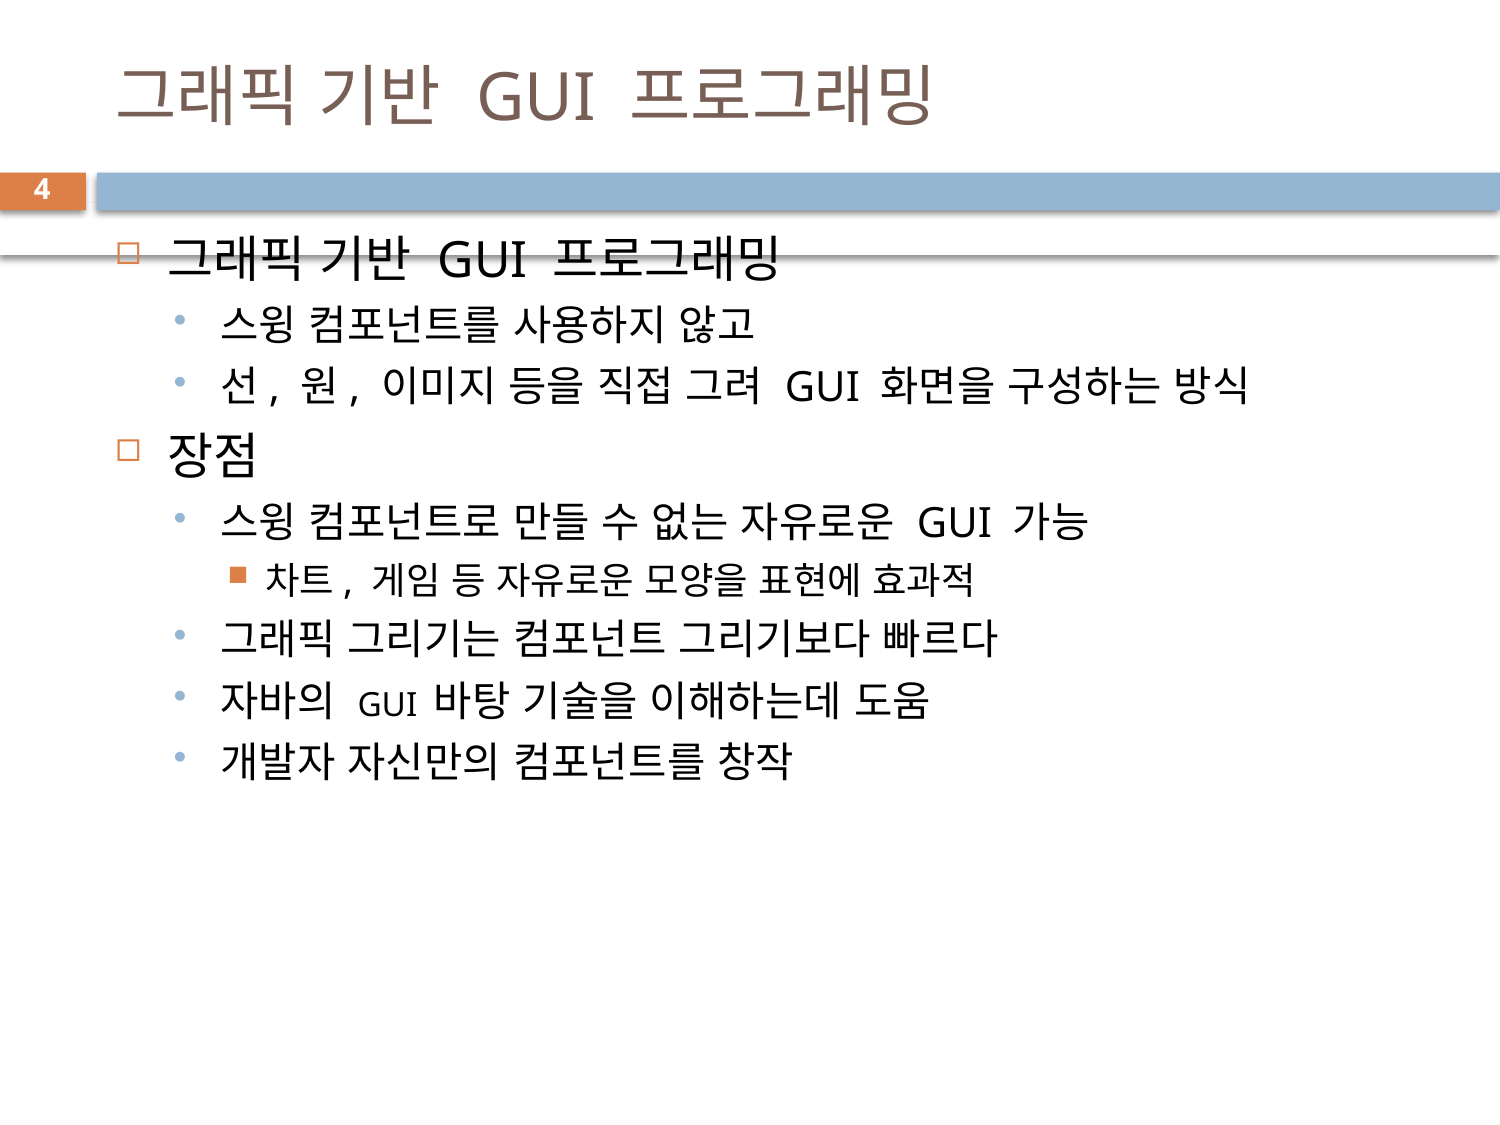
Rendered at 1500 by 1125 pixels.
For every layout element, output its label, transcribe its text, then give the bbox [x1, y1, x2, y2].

list 그래픽 기반 GUI 프로그래밍 스윙 컴포넌트를 사용하지 않고 선, 원, 이미지 등을 직접 그려 GUI 화면을 구성하는 방식 장점 스윙 컴포넌트로 만들 수 없는 자유로운 GUI 가능 차트, 게임 등 자유로운 모양을 표현에 효과적 그래픽 그리기는 컴포넌트 그리기보다 빠르다 자바의 GUI 바탕 기술을 이해하는데 도움 개발자 자신만의 컴포넌트를 창작 [100, 219, 1438, 1047]
slide_number 4 [0, 170, 87, 211]
title 그래픽 기반 GUI 프로그래밍 [100, 37, 1438, 149]
